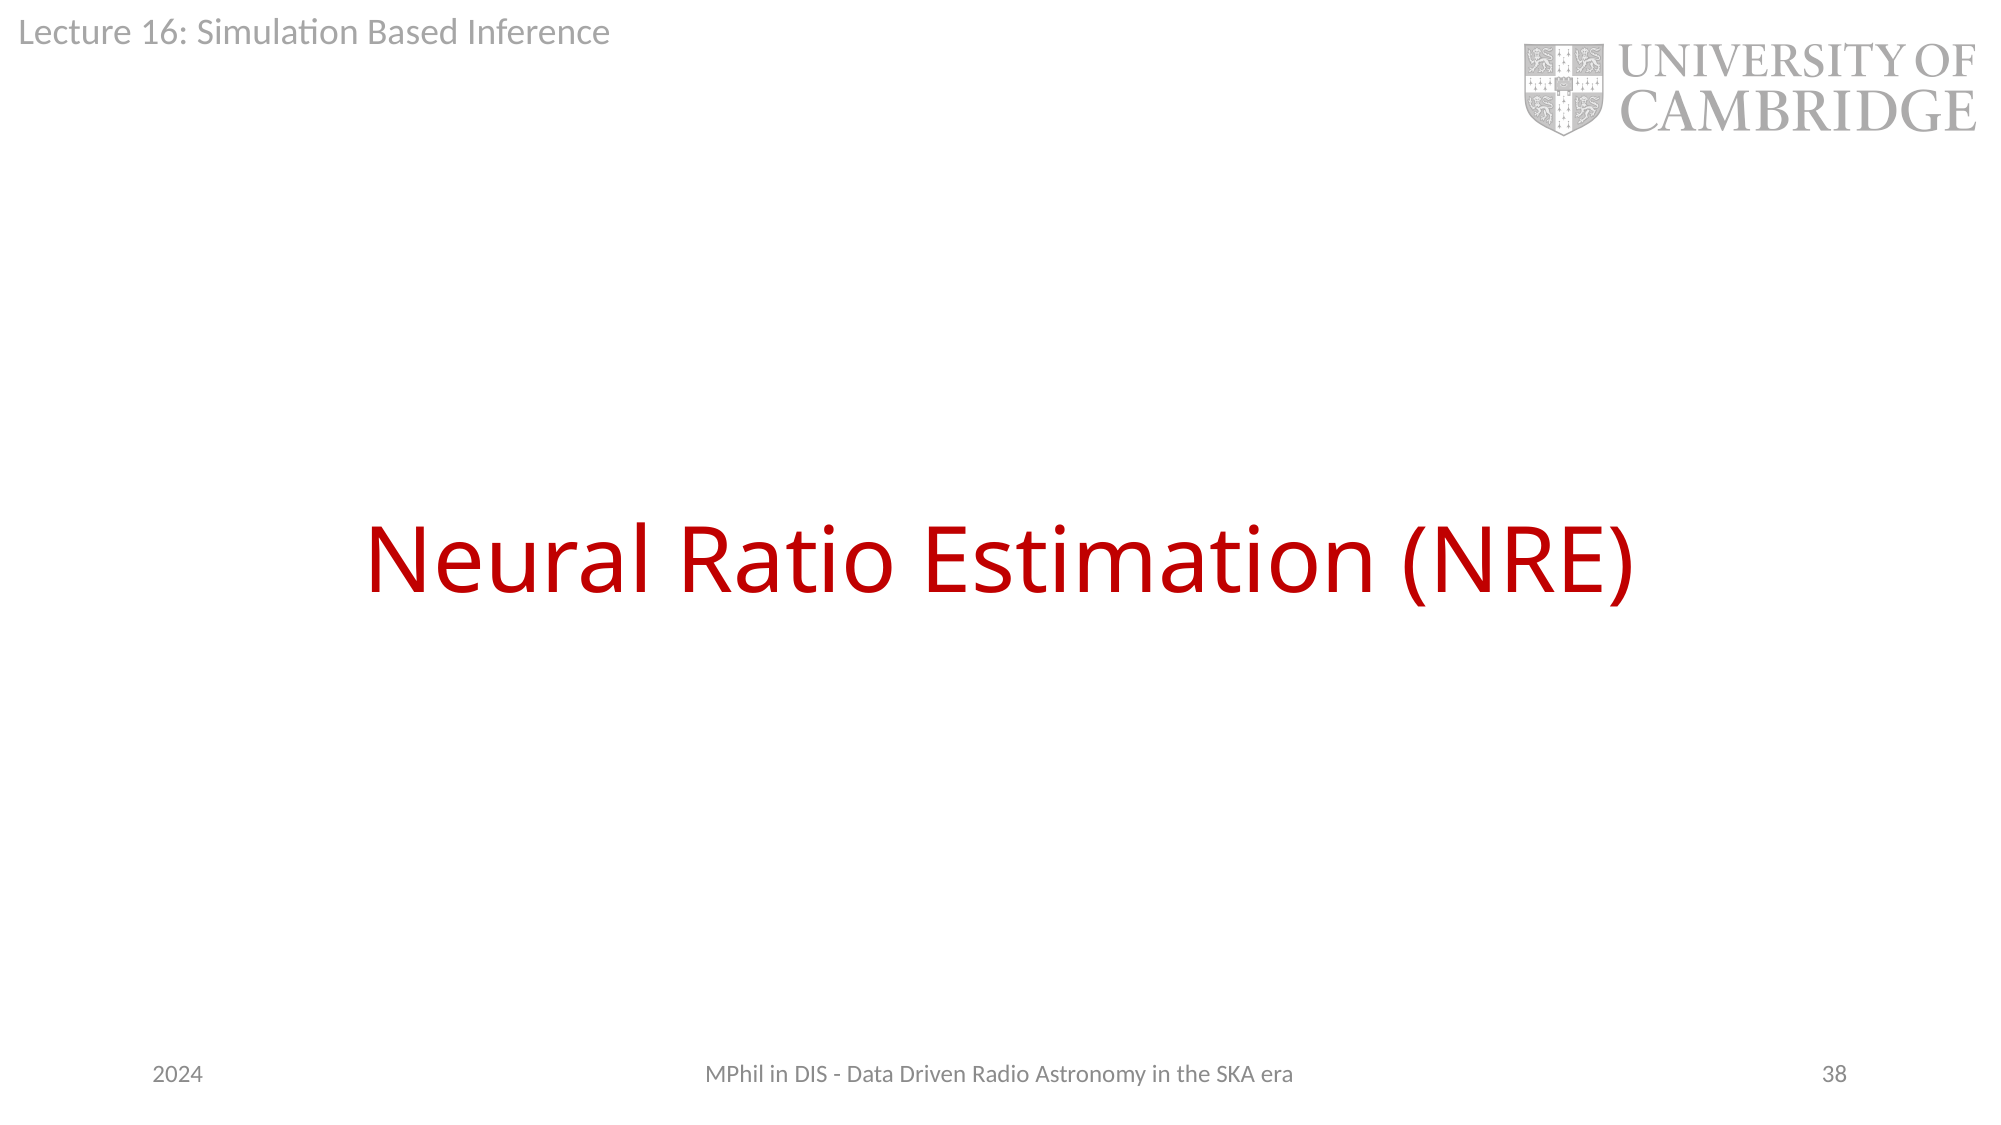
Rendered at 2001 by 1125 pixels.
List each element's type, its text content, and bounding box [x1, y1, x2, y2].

footer MPhil in DIS - Data Driven Radio Astronomy in the SKA era [662, 1042, 1338, 1103]
slide_number 2024 [137, 1042, 588, 1103]
slide_number 38 [1412, 1042, 1863, 1103]
title Neural Ratio Estimation (NRE) [137, 453, 1863, 672]
